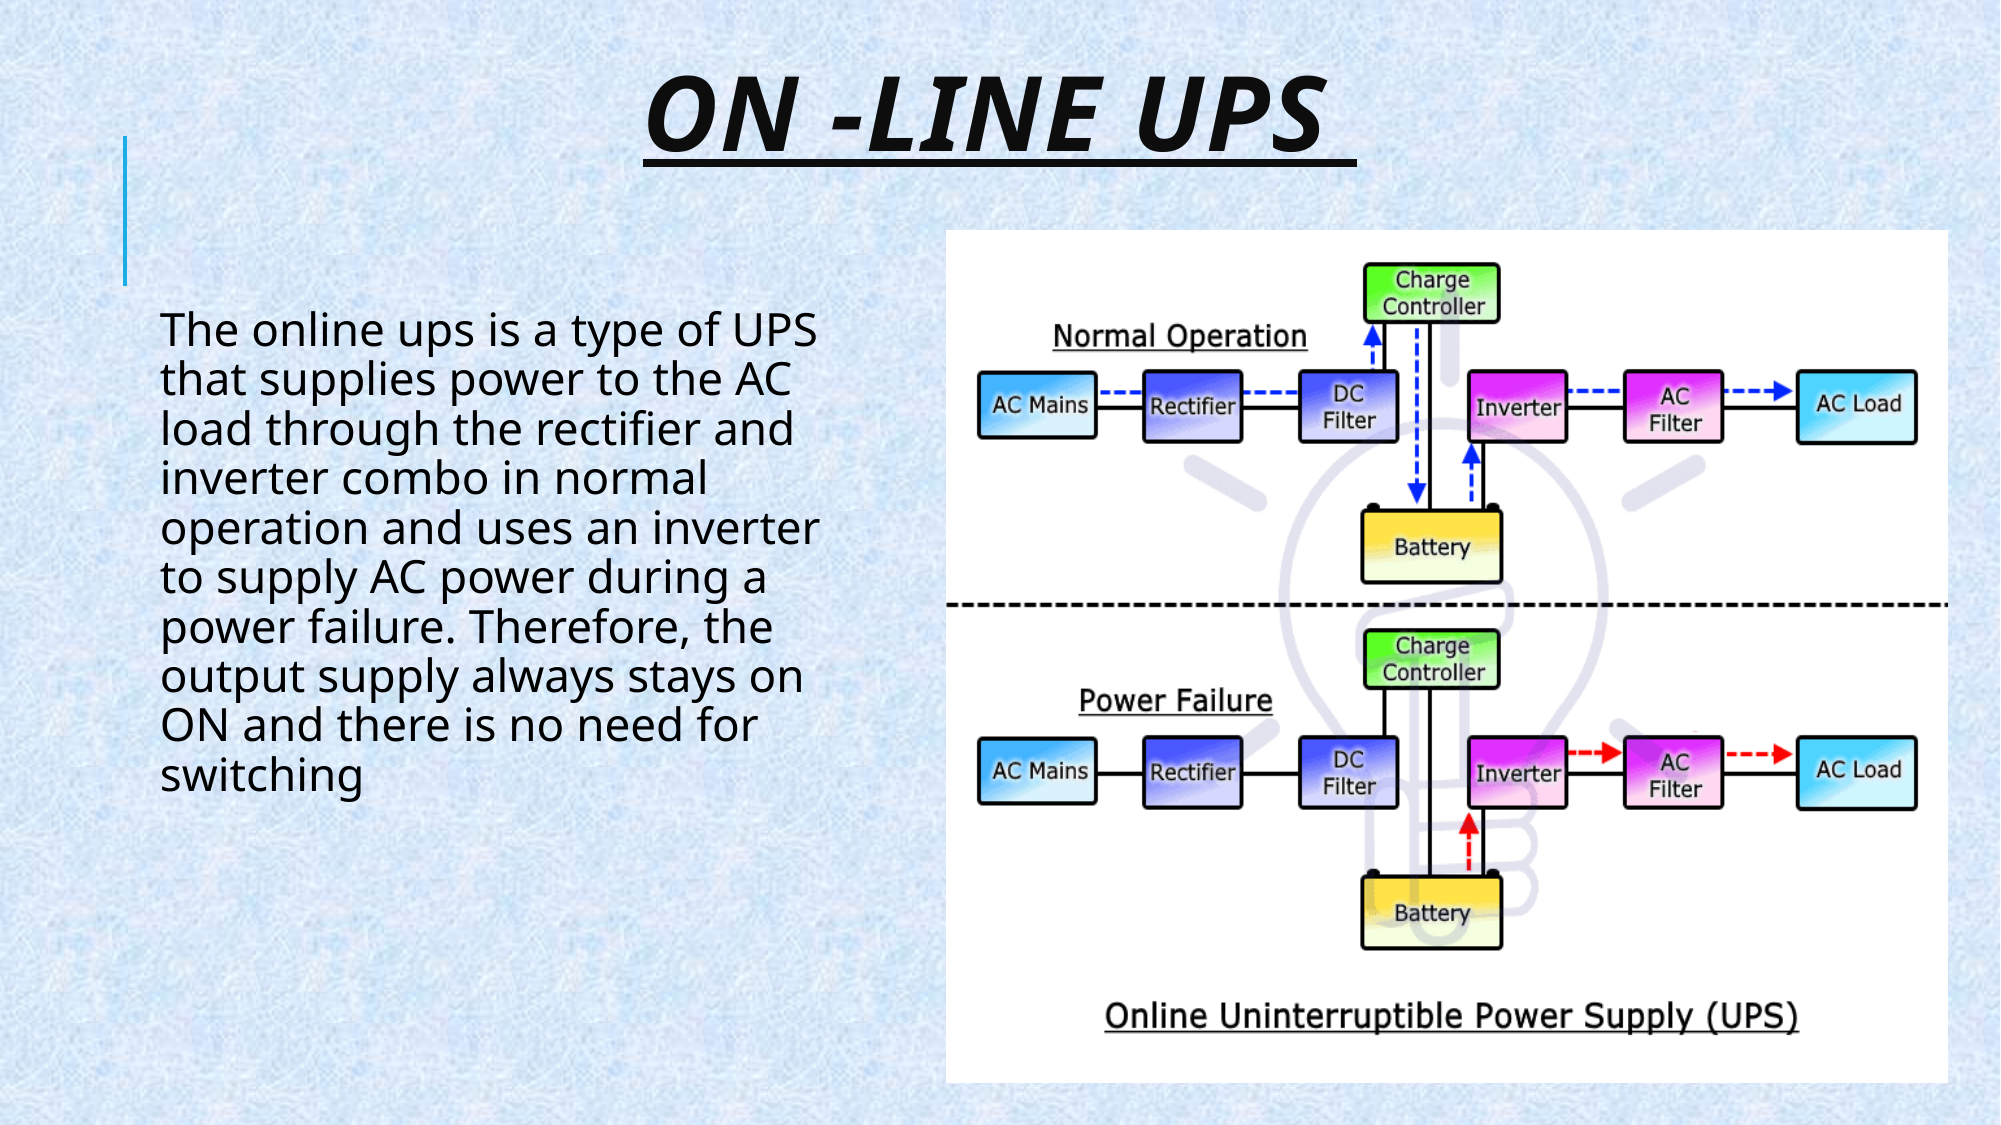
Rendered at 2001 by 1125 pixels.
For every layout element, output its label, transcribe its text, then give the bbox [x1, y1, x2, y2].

title ON -LINE UPS [137, 12, 1863, 231]
picture [0, 0, 2001, 1125]
list The online ups is a type of UPS that supplies power to the AC load through the rectifier and inverter combo in normal operation and uses an inverter to supply AC power during a power failure. Therefore, the output supply always stays on ON and there is no need for switching [137, 299, 854, 1014]
